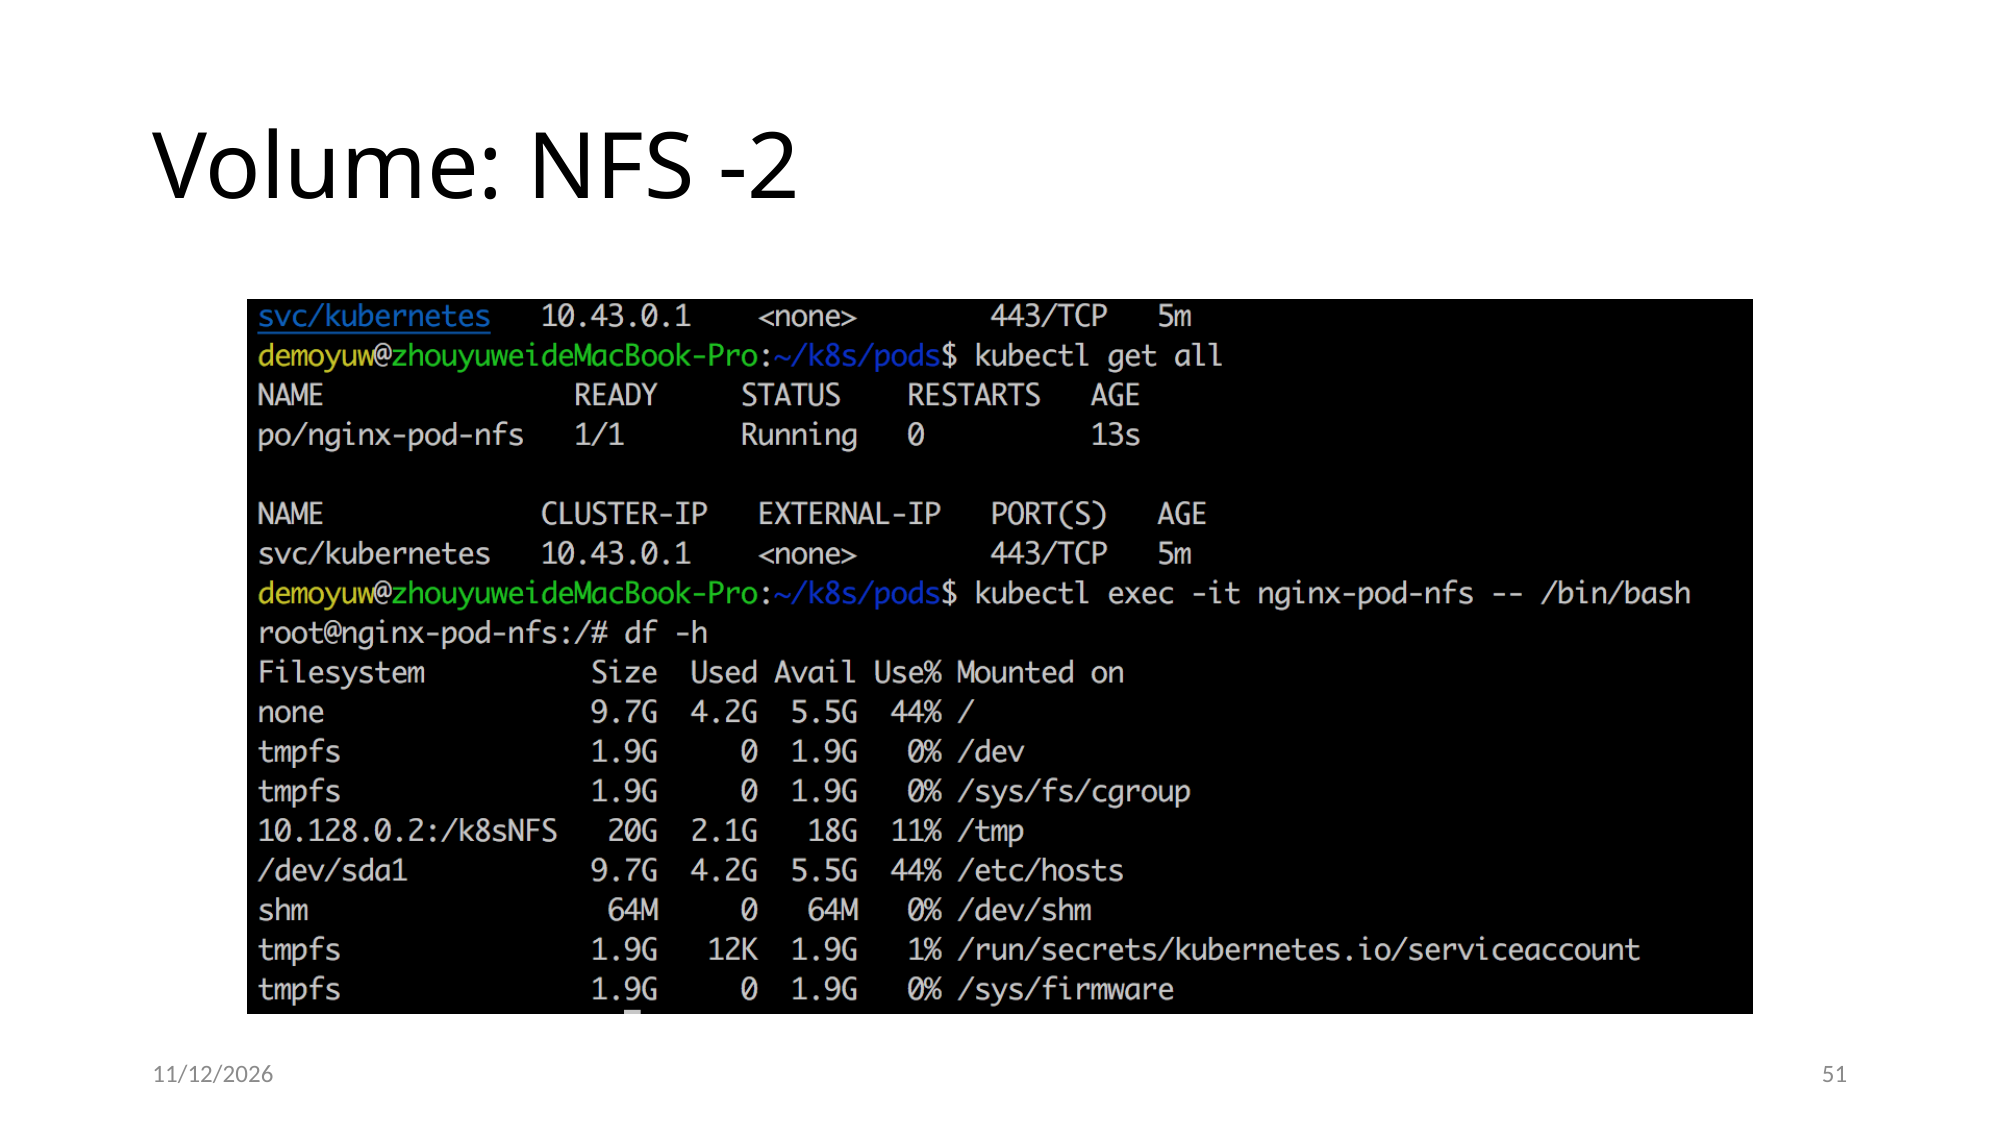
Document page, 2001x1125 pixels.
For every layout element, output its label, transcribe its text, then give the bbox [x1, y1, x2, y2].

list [247, 299, 1753, 1014]
slide_number 51 [1412, 1042, 1863, 1103]
title Volume: NFS -2 [137, 59, 1863, 278]
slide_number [137, 1042, 588, 1103]
